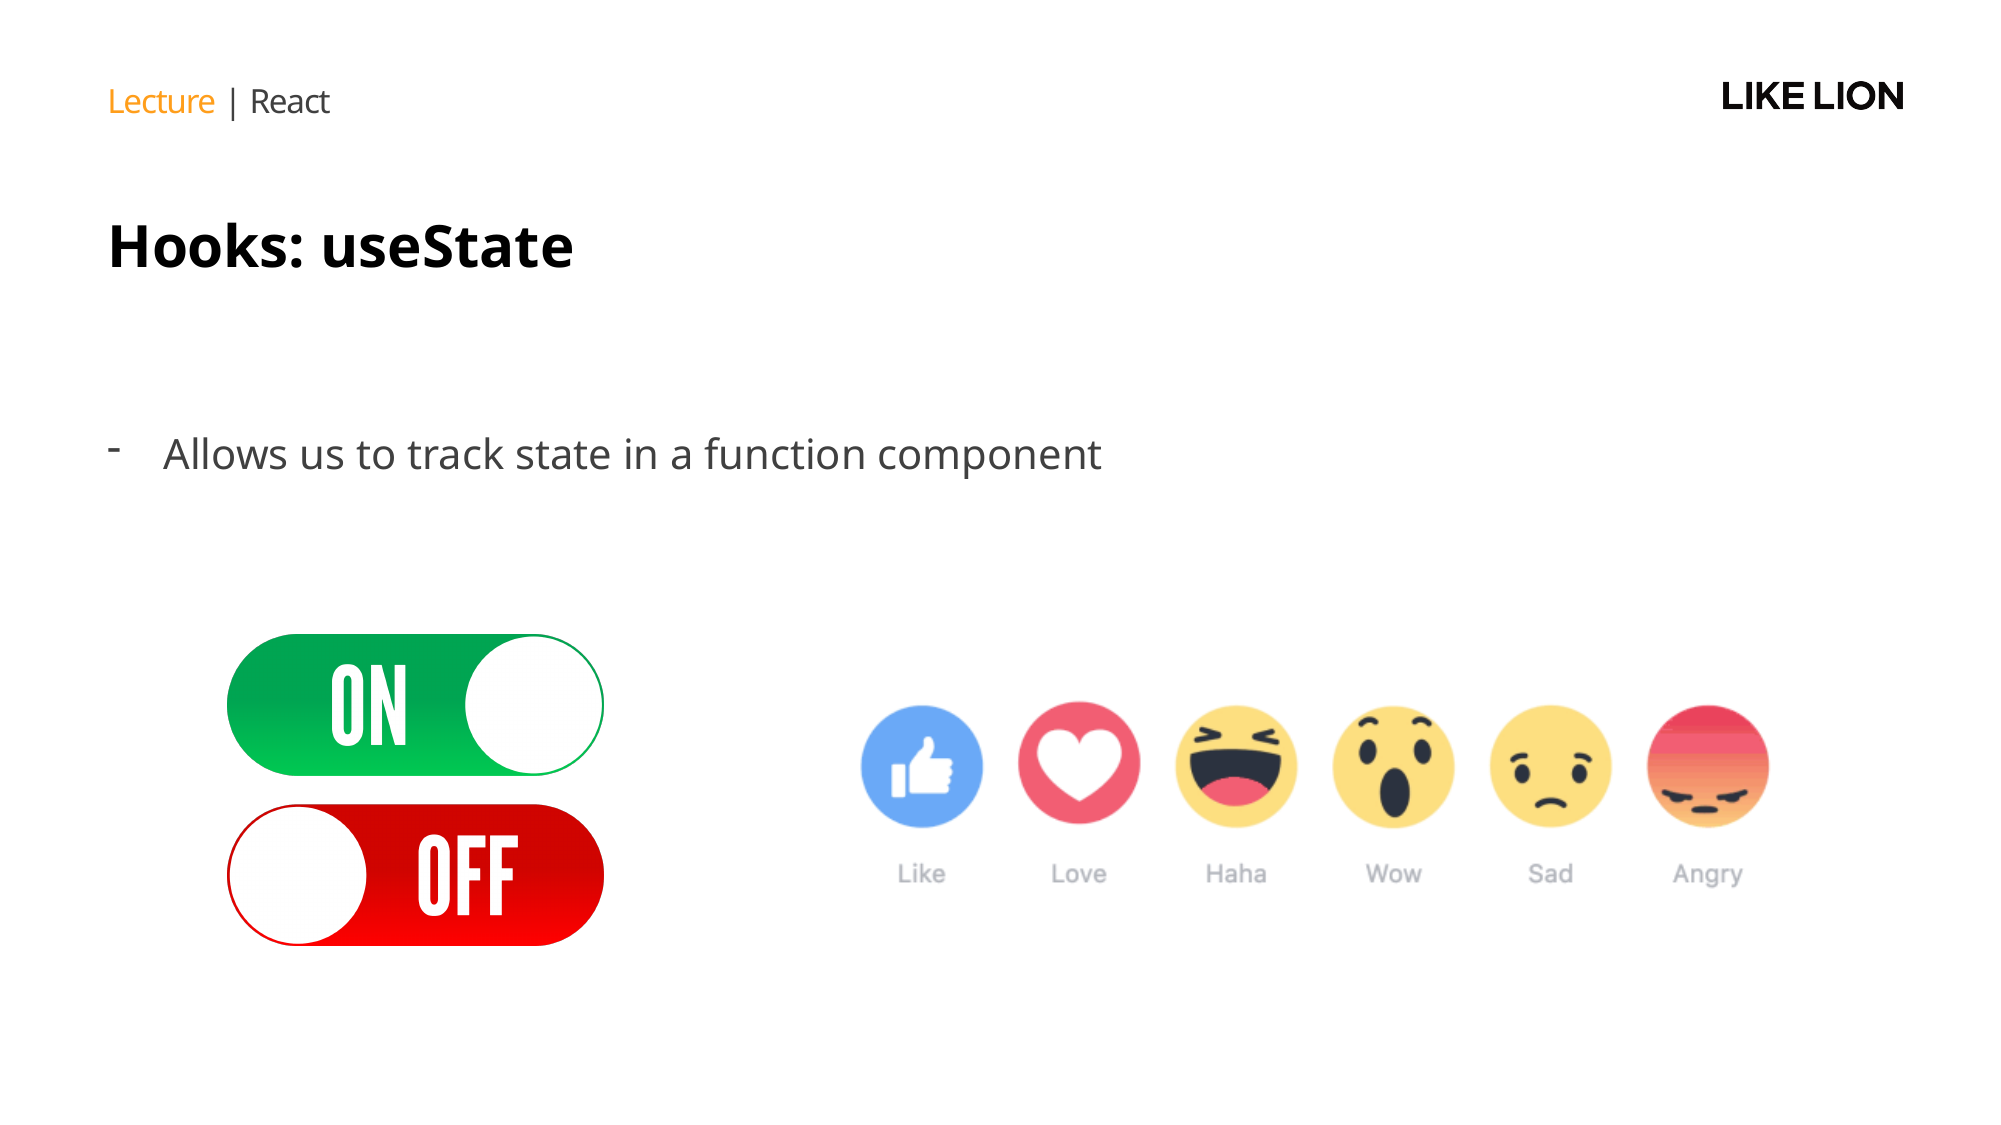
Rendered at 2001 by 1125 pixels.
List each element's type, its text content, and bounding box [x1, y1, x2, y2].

picture [791, 622, 1834, 923]
text_box Lecture | React [92, 72, 866, 128]
text_box Allows us to track state in a function component [92, 370, 1853, 486]
text_box Hooks: useState [92, 202, 1491, 297]
picture [227, 634, 604, 946]
picture [1723, 81, 1903, 110]
